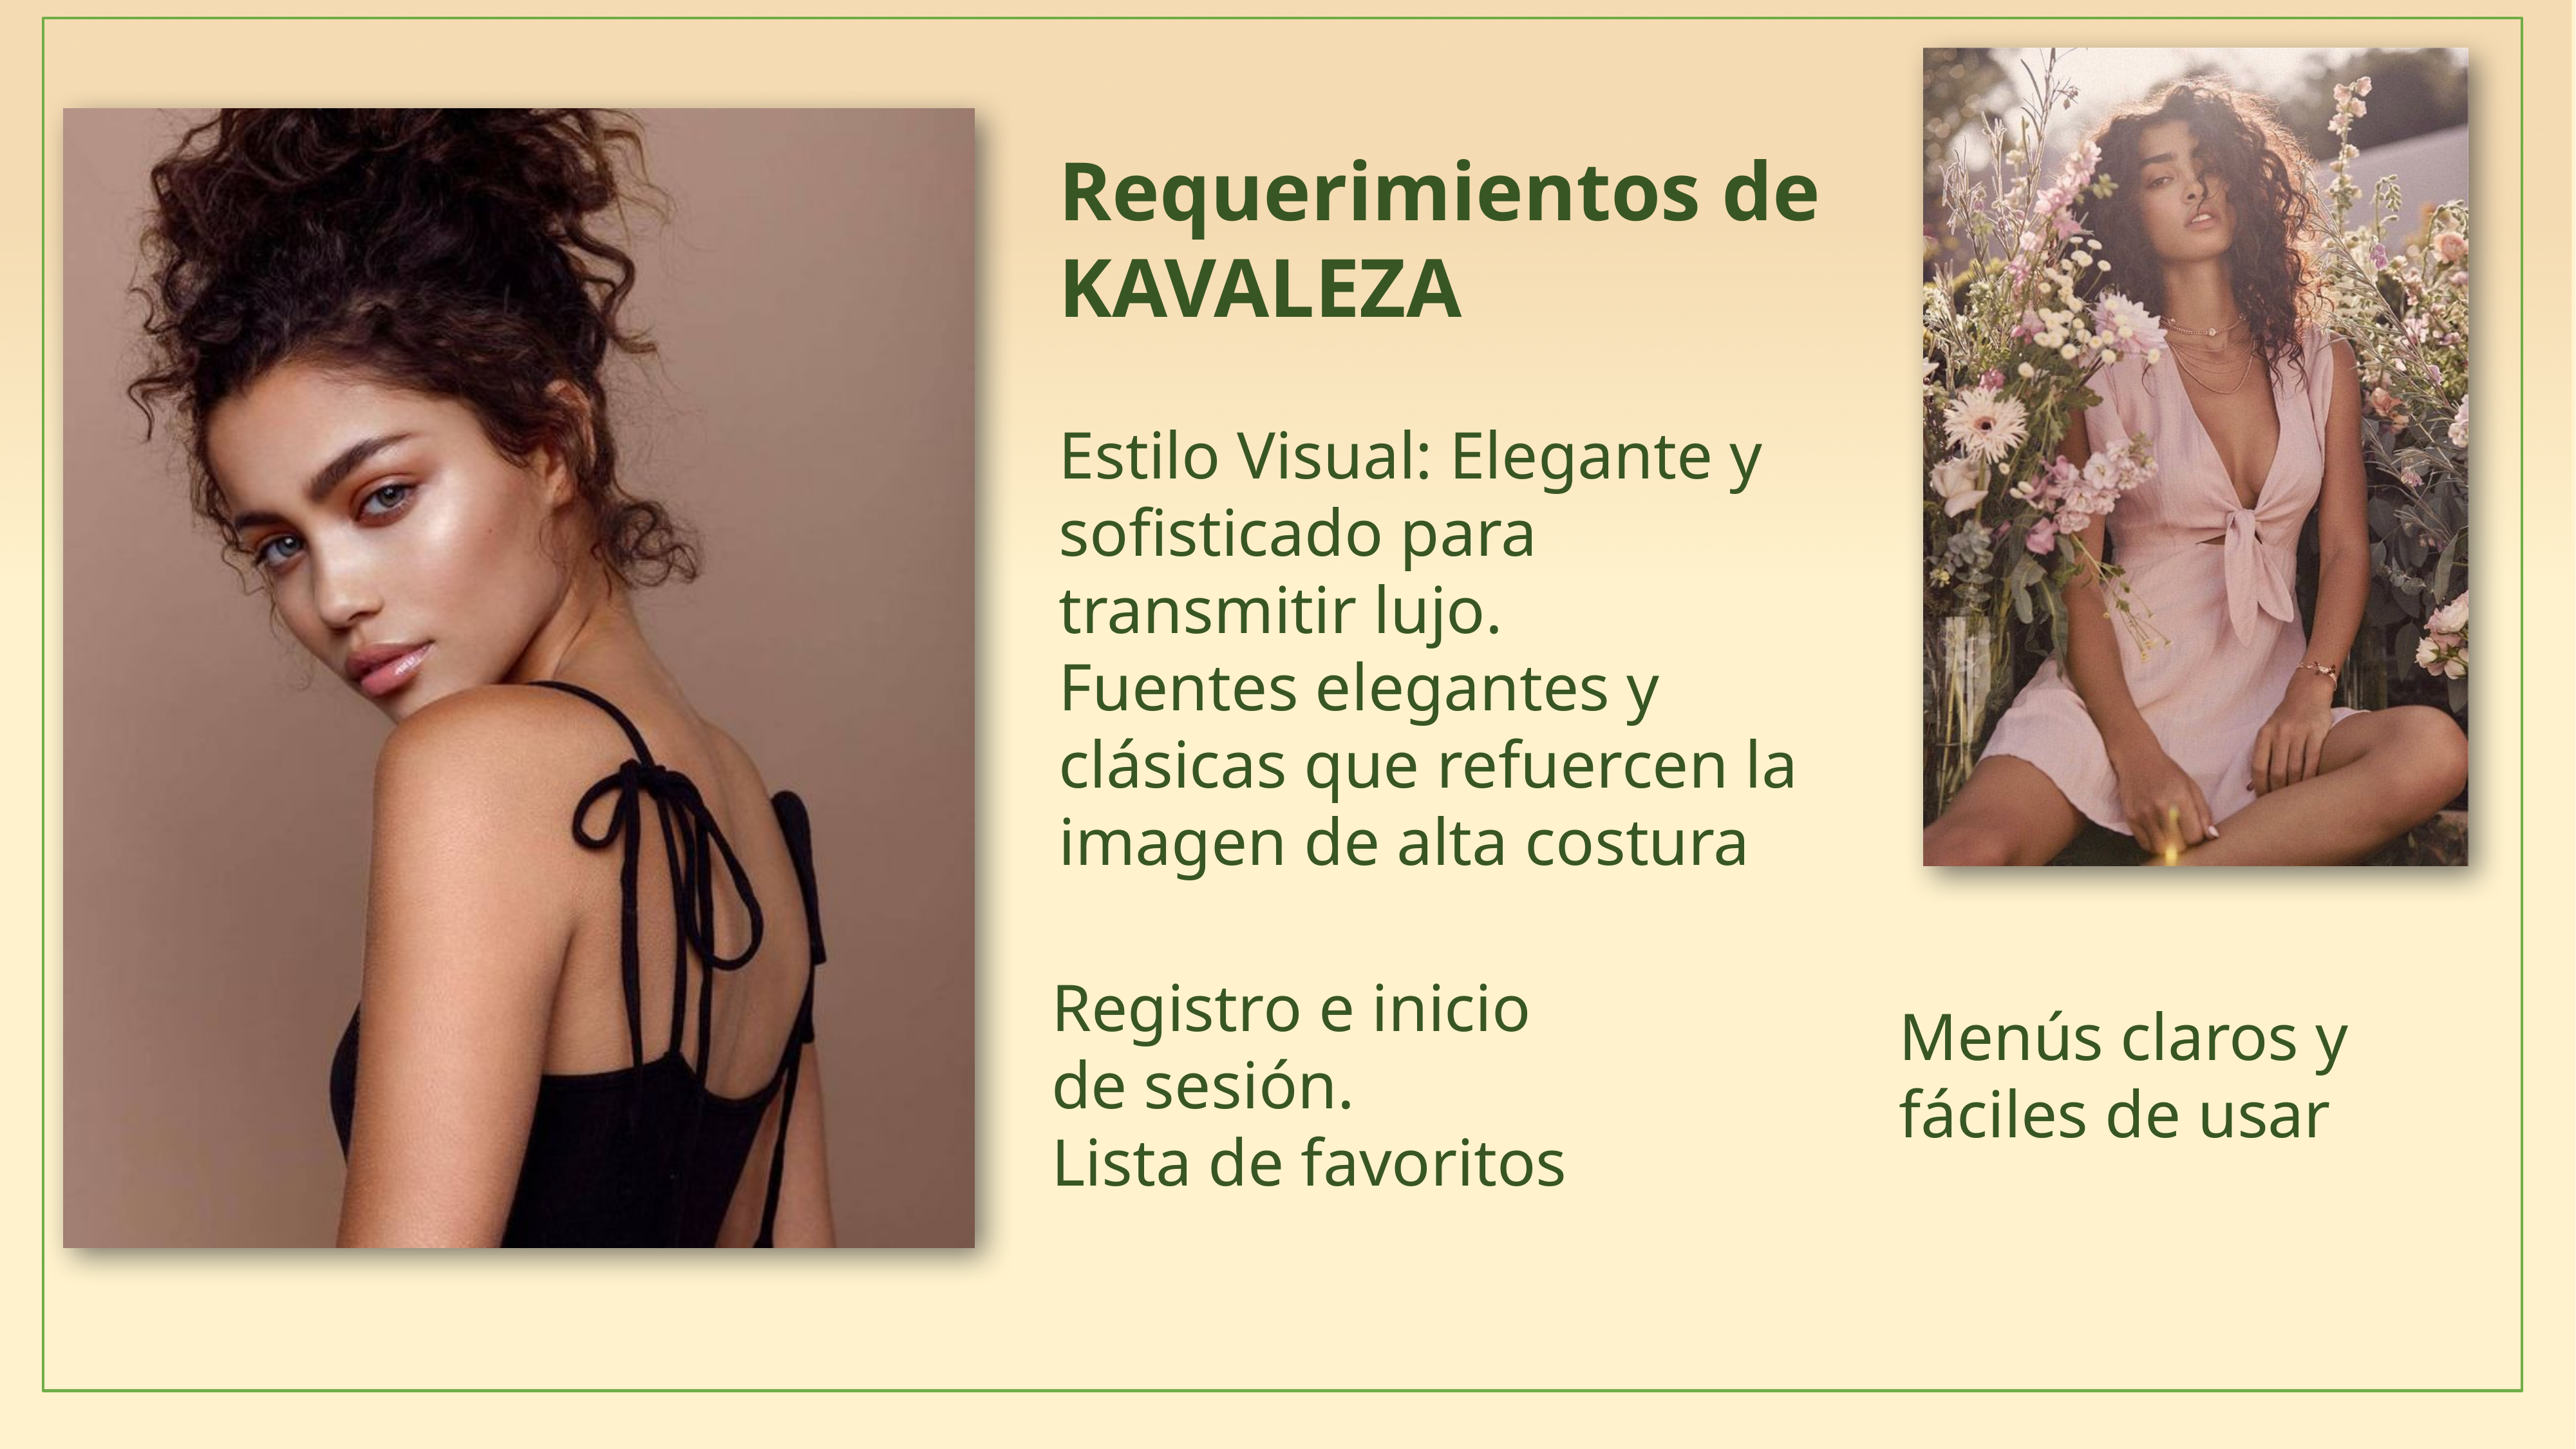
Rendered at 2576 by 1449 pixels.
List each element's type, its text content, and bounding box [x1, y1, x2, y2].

text_box [2513, 1110, 2576, 1449]
picture [0, 0, 2572, 1248]
text_box [42, 760, 2523, 1392]
text_box Menús claros y fáciles de usar [1899, 996, 2513, 1449]
text_box Estilo Visual: Elegante y sofisticado para transmitir lujo. Fuentes elegantes y clásicas que refuercen la imagen de alta costura [1058, 760, 1839, 914]
text_box Registro e inicio de sesión. Lista de favoritos [1042, 885, 1615, 1204]
